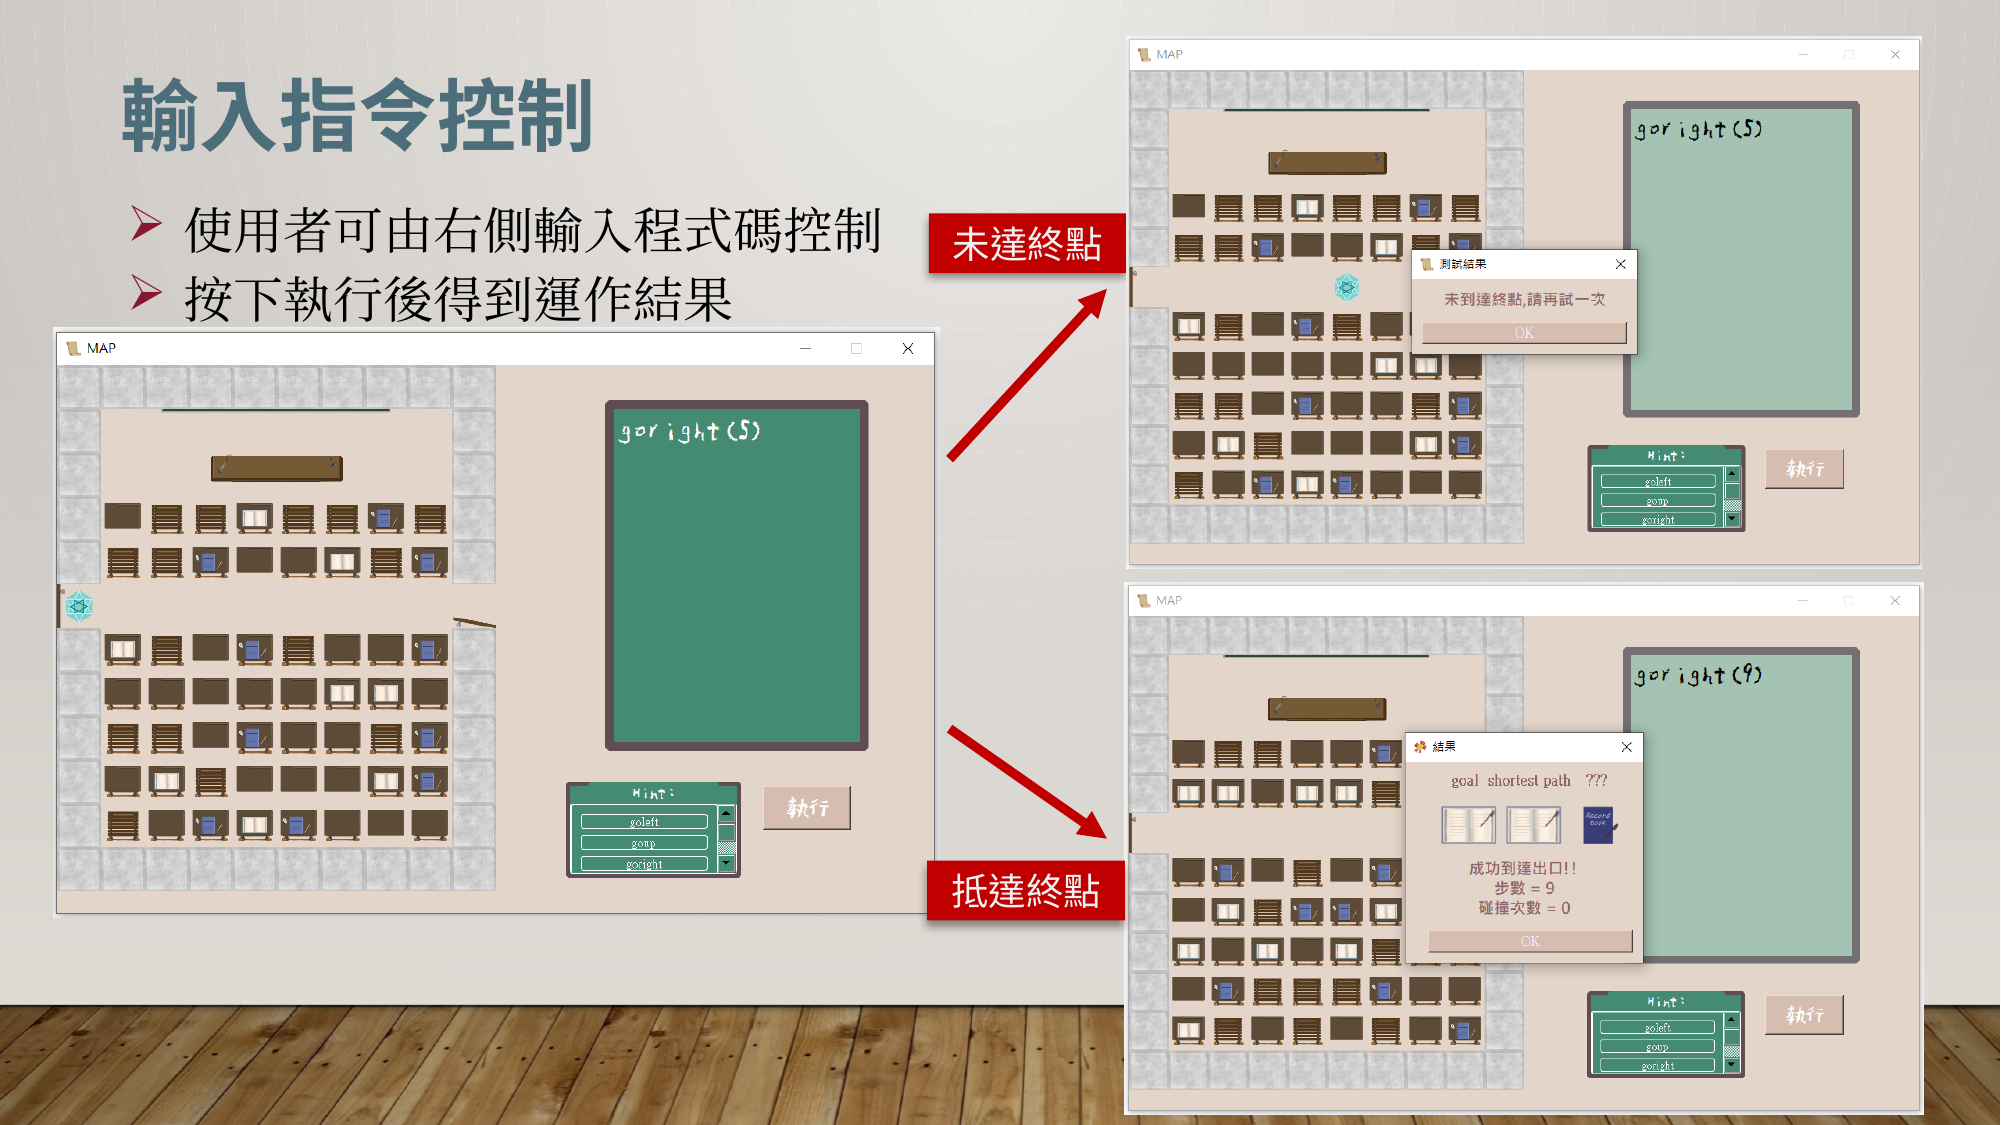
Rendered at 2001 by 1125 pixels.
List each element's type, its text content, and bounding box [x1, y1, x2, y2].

text_box 使用者可由右側輸入程式碼控制 按下執行後得到運作結果 [96, 175, 910, 326]
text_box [949, 288, 1108, 460]
text_box 抵達終點 [927, 860, 1124, 921]
picture [53, 326, 940, 918]
text_box 輸入指令控制 [105, 51, 1126, 177]
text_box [949, 728, 1108, 839]
picture [0, 582, 2000, 1125]
picture [1126, 36, 1922, 569]
text_box 未達終點 [928, 213, 1126, 274]
